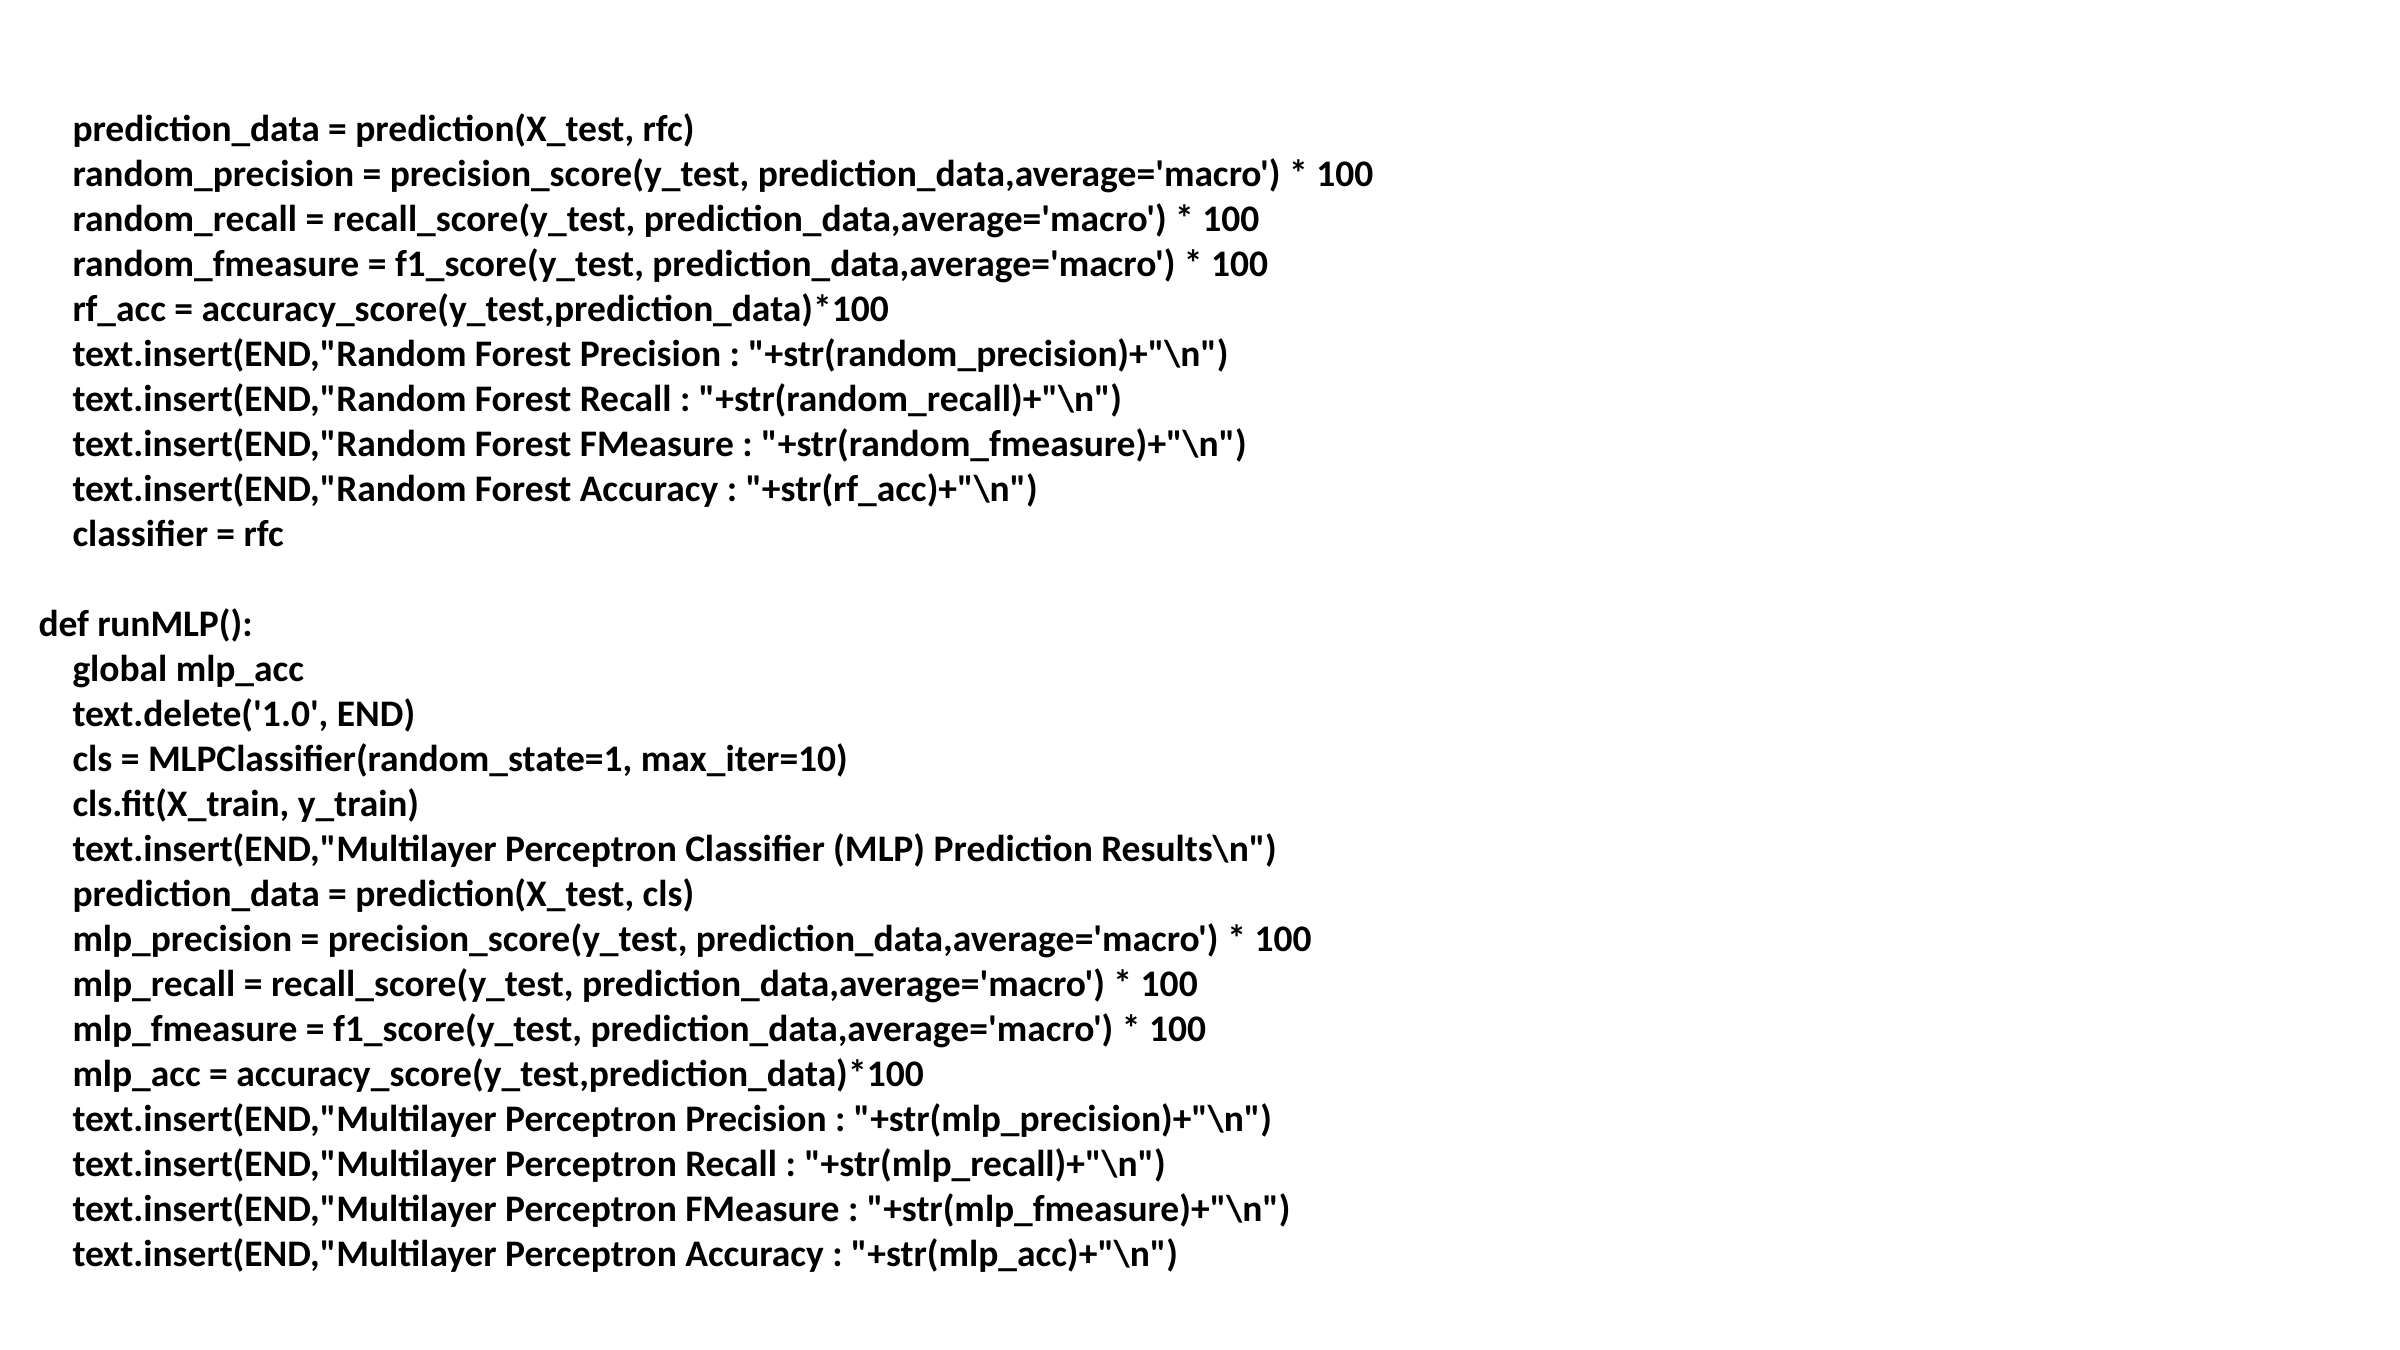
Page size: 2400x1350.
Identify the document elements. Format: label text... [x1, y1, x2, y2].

text_box prediction_data = prediction(X_test, rfc) random_precision = precision_score(y_test, prediction_data,average='macro') * 100 random_recall = recall_score(y_test, prediction_data,average='macro') * 100 random_fmeasure = f1_score(y_test, prediction_data,average='macro') * 100 rf_acc = accuracy_score(y_test,prediction_data)*100 text.insert(END,"Random Forest Precision : "+str(random_precision)+"\n") text.insert(END,"Random Forest Recall : "+str(random_recall)+"\n") text.insert(END,"Random Forest FMeasure : "+str(random_fmeasure)+"\n") text.insert(END,"Random Forest Accuracy : "+str(rf_acc)+"\n") classifier = rfc def runMLP(): global mlp_acc text.delete('1.0', END) cls = MLPClassifier(random_state=1, max_iter=10) cls.fit(X_train, y_train) text.insert(END,"Multilayer Perceptron Classifier (MLP) Prediction Results\n") prediction_data = prediction(X_test, cls) mlp_precision = precision_score(y_test, prediction_data,average='macro') * 100 mlp_recall = recall_score(y_test, prediction_data,average='macro') * 100 mlp_fmeasure = f1_score(y_test, prediction_data,average='macro') * 100 mlp_acc = accuracy_score(y_test,prediction_data)*100 text.insert(END,"Multilayer Perceptron Precision : "+str(mlp_precision)+"\n") text.insert(END,"Multilayer Perceptron Recall : "+str(mlp_recall)+"\n") text.insert(END,"Multilayer Perceptron FMeasure : "+str(mlp_fmeasure)+"\n") text.insert(END,"Multilayer Perceptron Accuracy : "+str(mlp_acc)+"\n") [23, 96, 2366, 1327]
